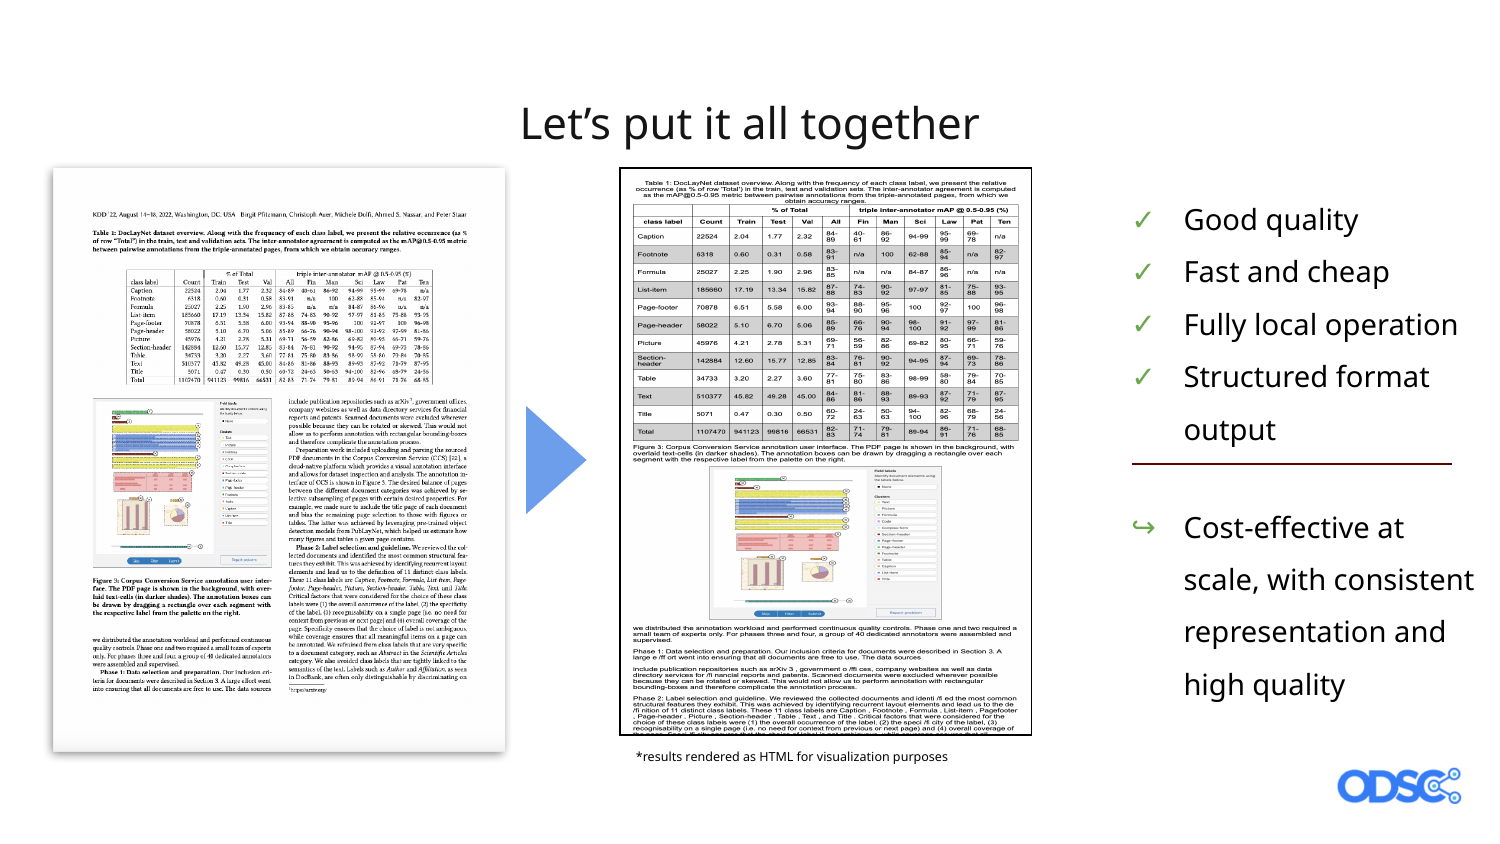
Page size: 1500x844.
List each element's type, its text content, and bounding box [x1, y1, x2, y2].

text_box *results rendered as HTML for visualization purposes [620, 742, 1031, 772]
text_box Cost-effective at scale, with consistent representation and high quality [1093, 476, 1491, 717]
text_box [526, 406, 587, 515]
text_box Good quality Fast and cheap Fully local operation Structured format output [1093, 168, 1491, 461]
picture [52, 168, 505, 752]
title Let’s put it all together [108, 80, 1392, 149]
picture [1325, 759, 1472, 817]
picture [620, 168, 1031, 735]
